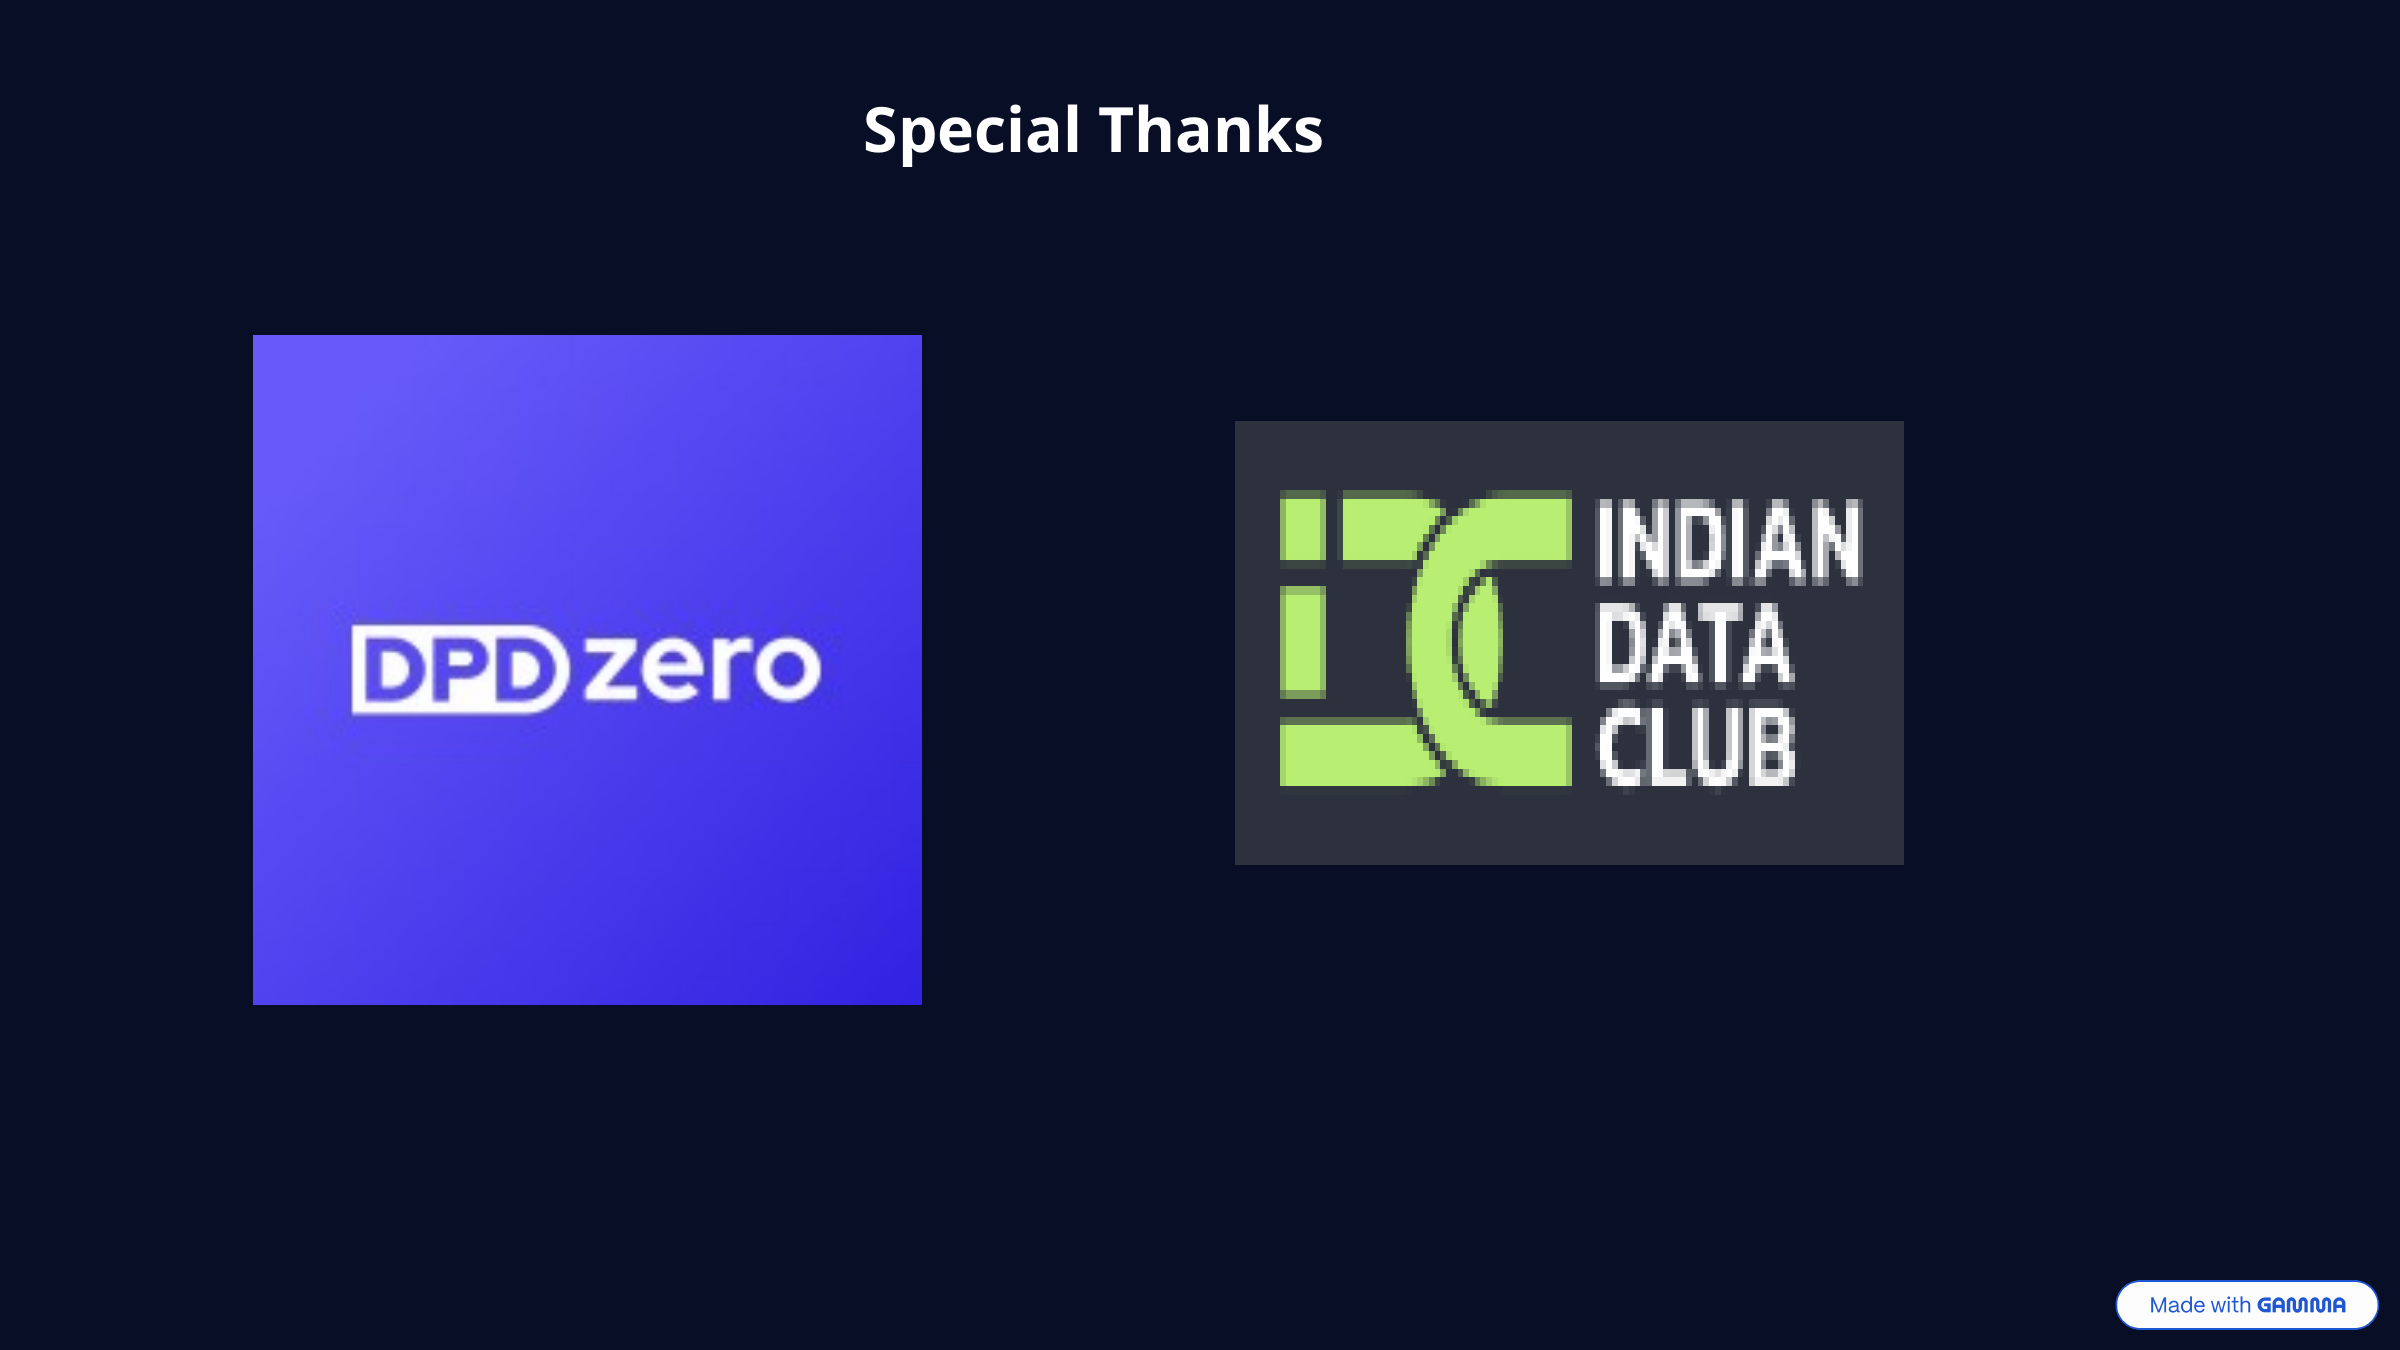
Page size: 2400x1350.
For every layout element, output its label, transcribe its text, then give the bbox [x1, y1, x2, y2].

picture [253, 335, 922, 1005]
picture [1235, 421, 1904, 865]
picture [2106, 1271, 2389, 1339]
text_box Special Thanks [110, 86, 2079, 166]
